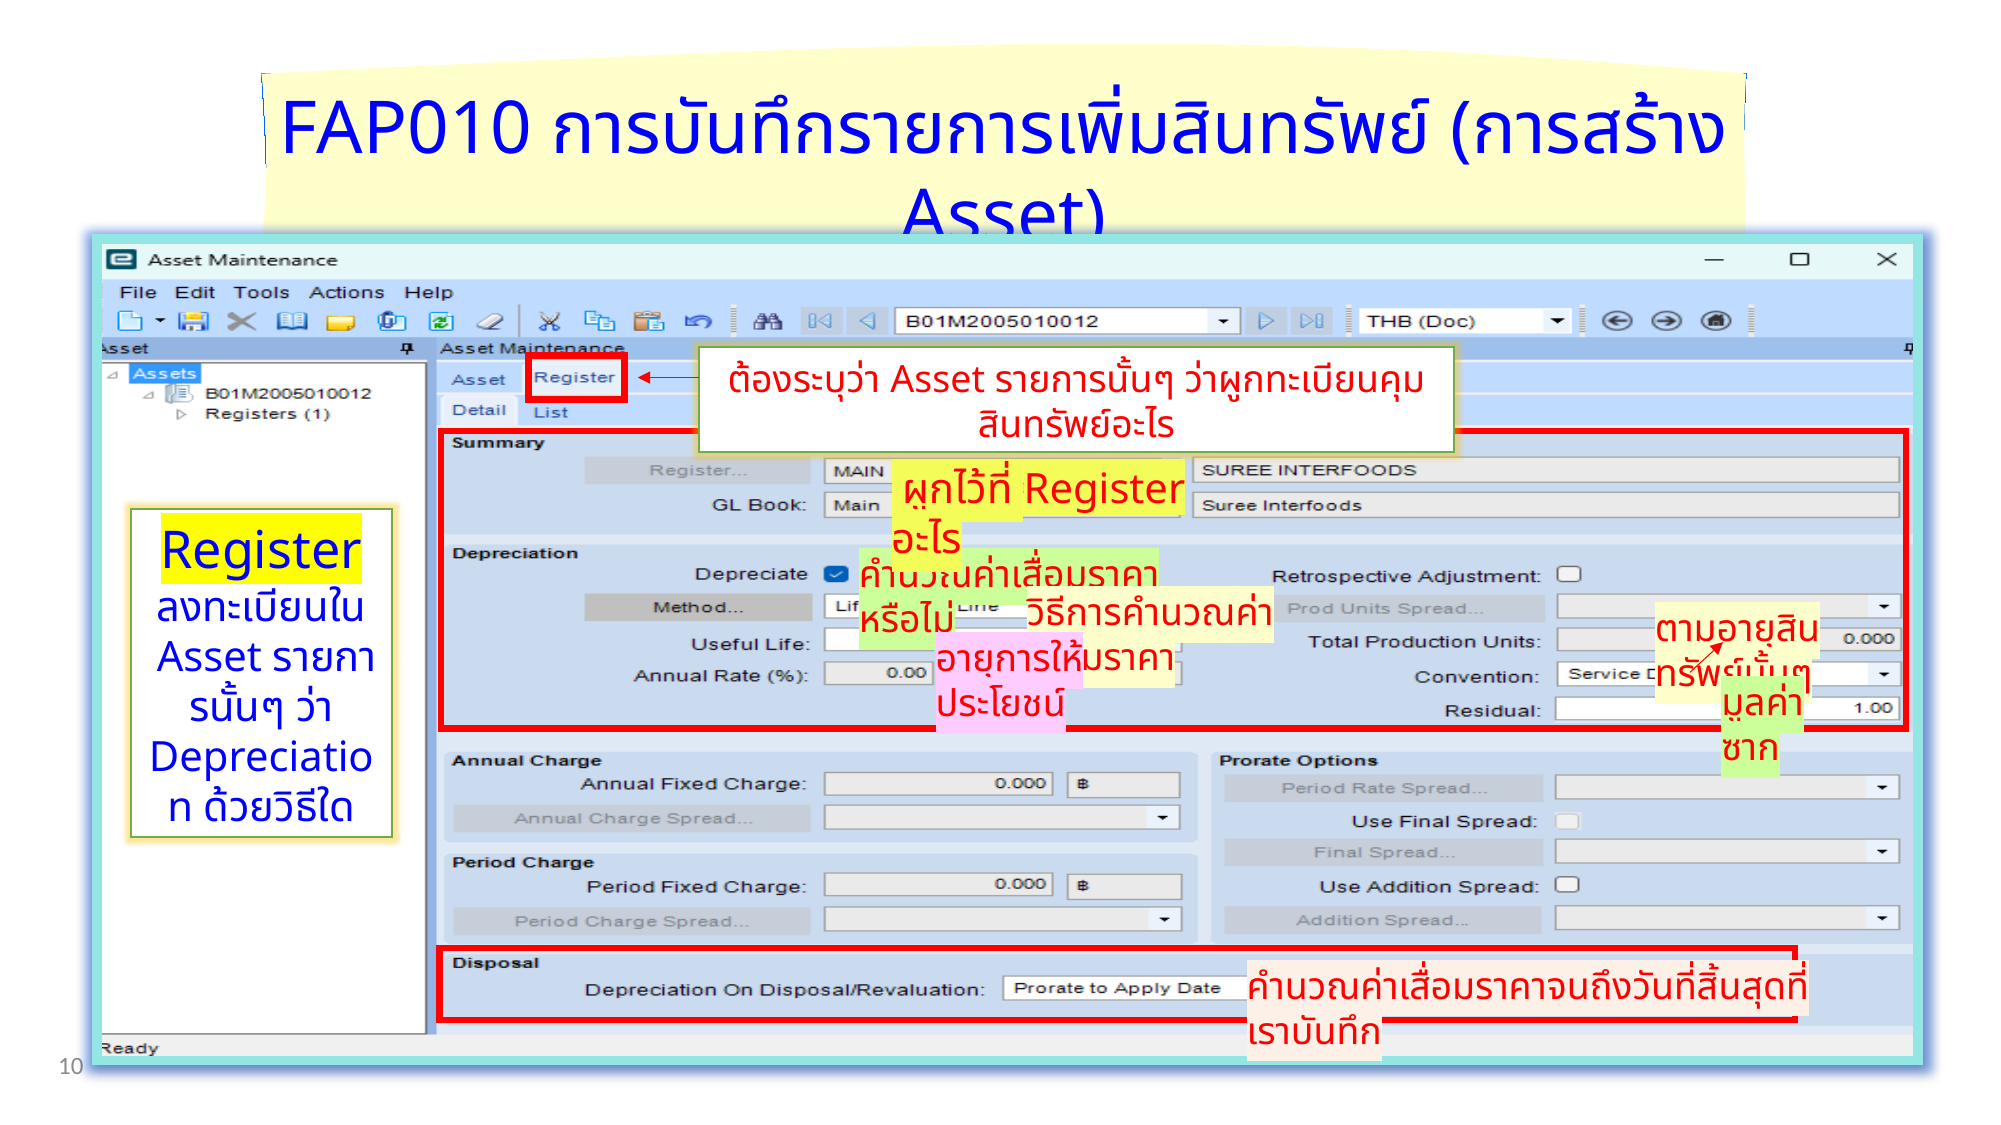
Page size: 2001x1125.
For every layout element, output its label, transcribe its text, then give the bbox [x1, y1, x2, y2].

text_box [101, 73, 1923, 1056]
slide_number 10 [43, 1035, 494, 1096]
